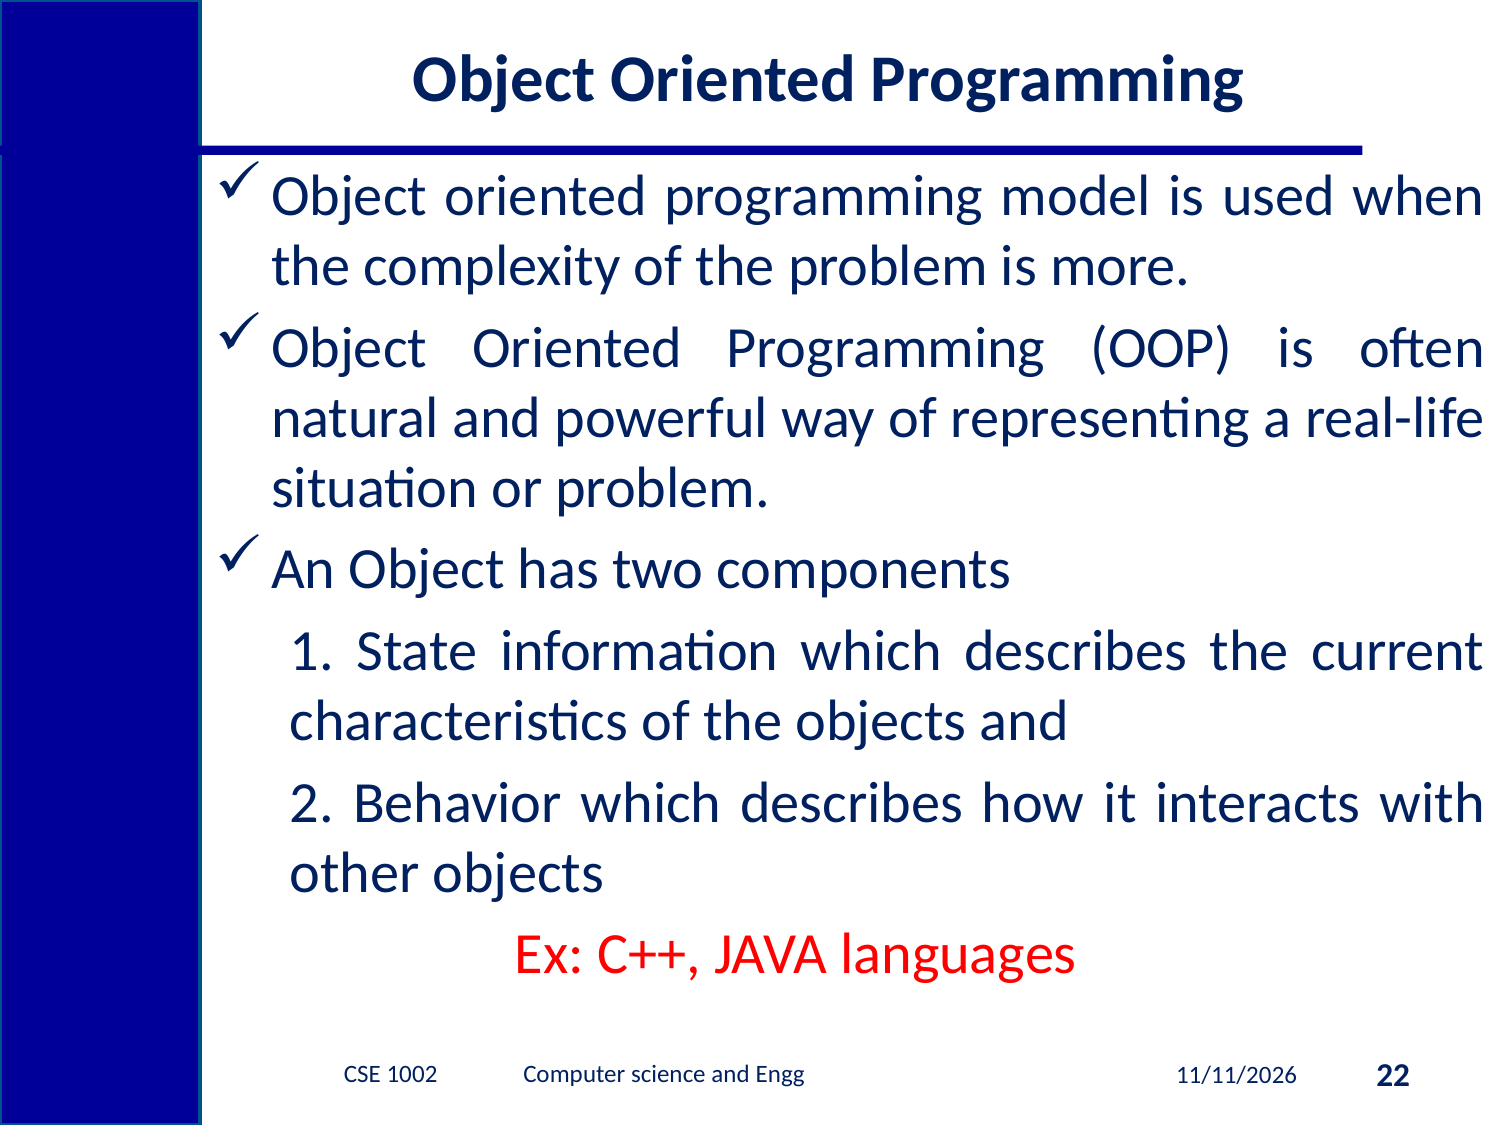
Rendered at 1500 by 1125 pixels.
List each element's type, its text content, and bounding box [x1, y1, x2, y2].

footer CSE 1002 Computer science and Engg [212, 1042, 938, 1103]
slide_number 22 [1312, 1042, 1425, 1103]
title Object Oriented Programming [187, 3, 1471, 146]
list Object oriented programming model is used when the complexity of the problem is more. Object Oriented Programming (OOP) is often natural and powerful way of representing a real-life situation or problem. An Object has two components 1. State information which describes the current characteristics of the objects and 2. Behavior which describes how it interacts with other objects Ex: C++, JAVA languages [200, 149, 1500, 1125]
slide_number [1050, 1043, 1313, 1104]
